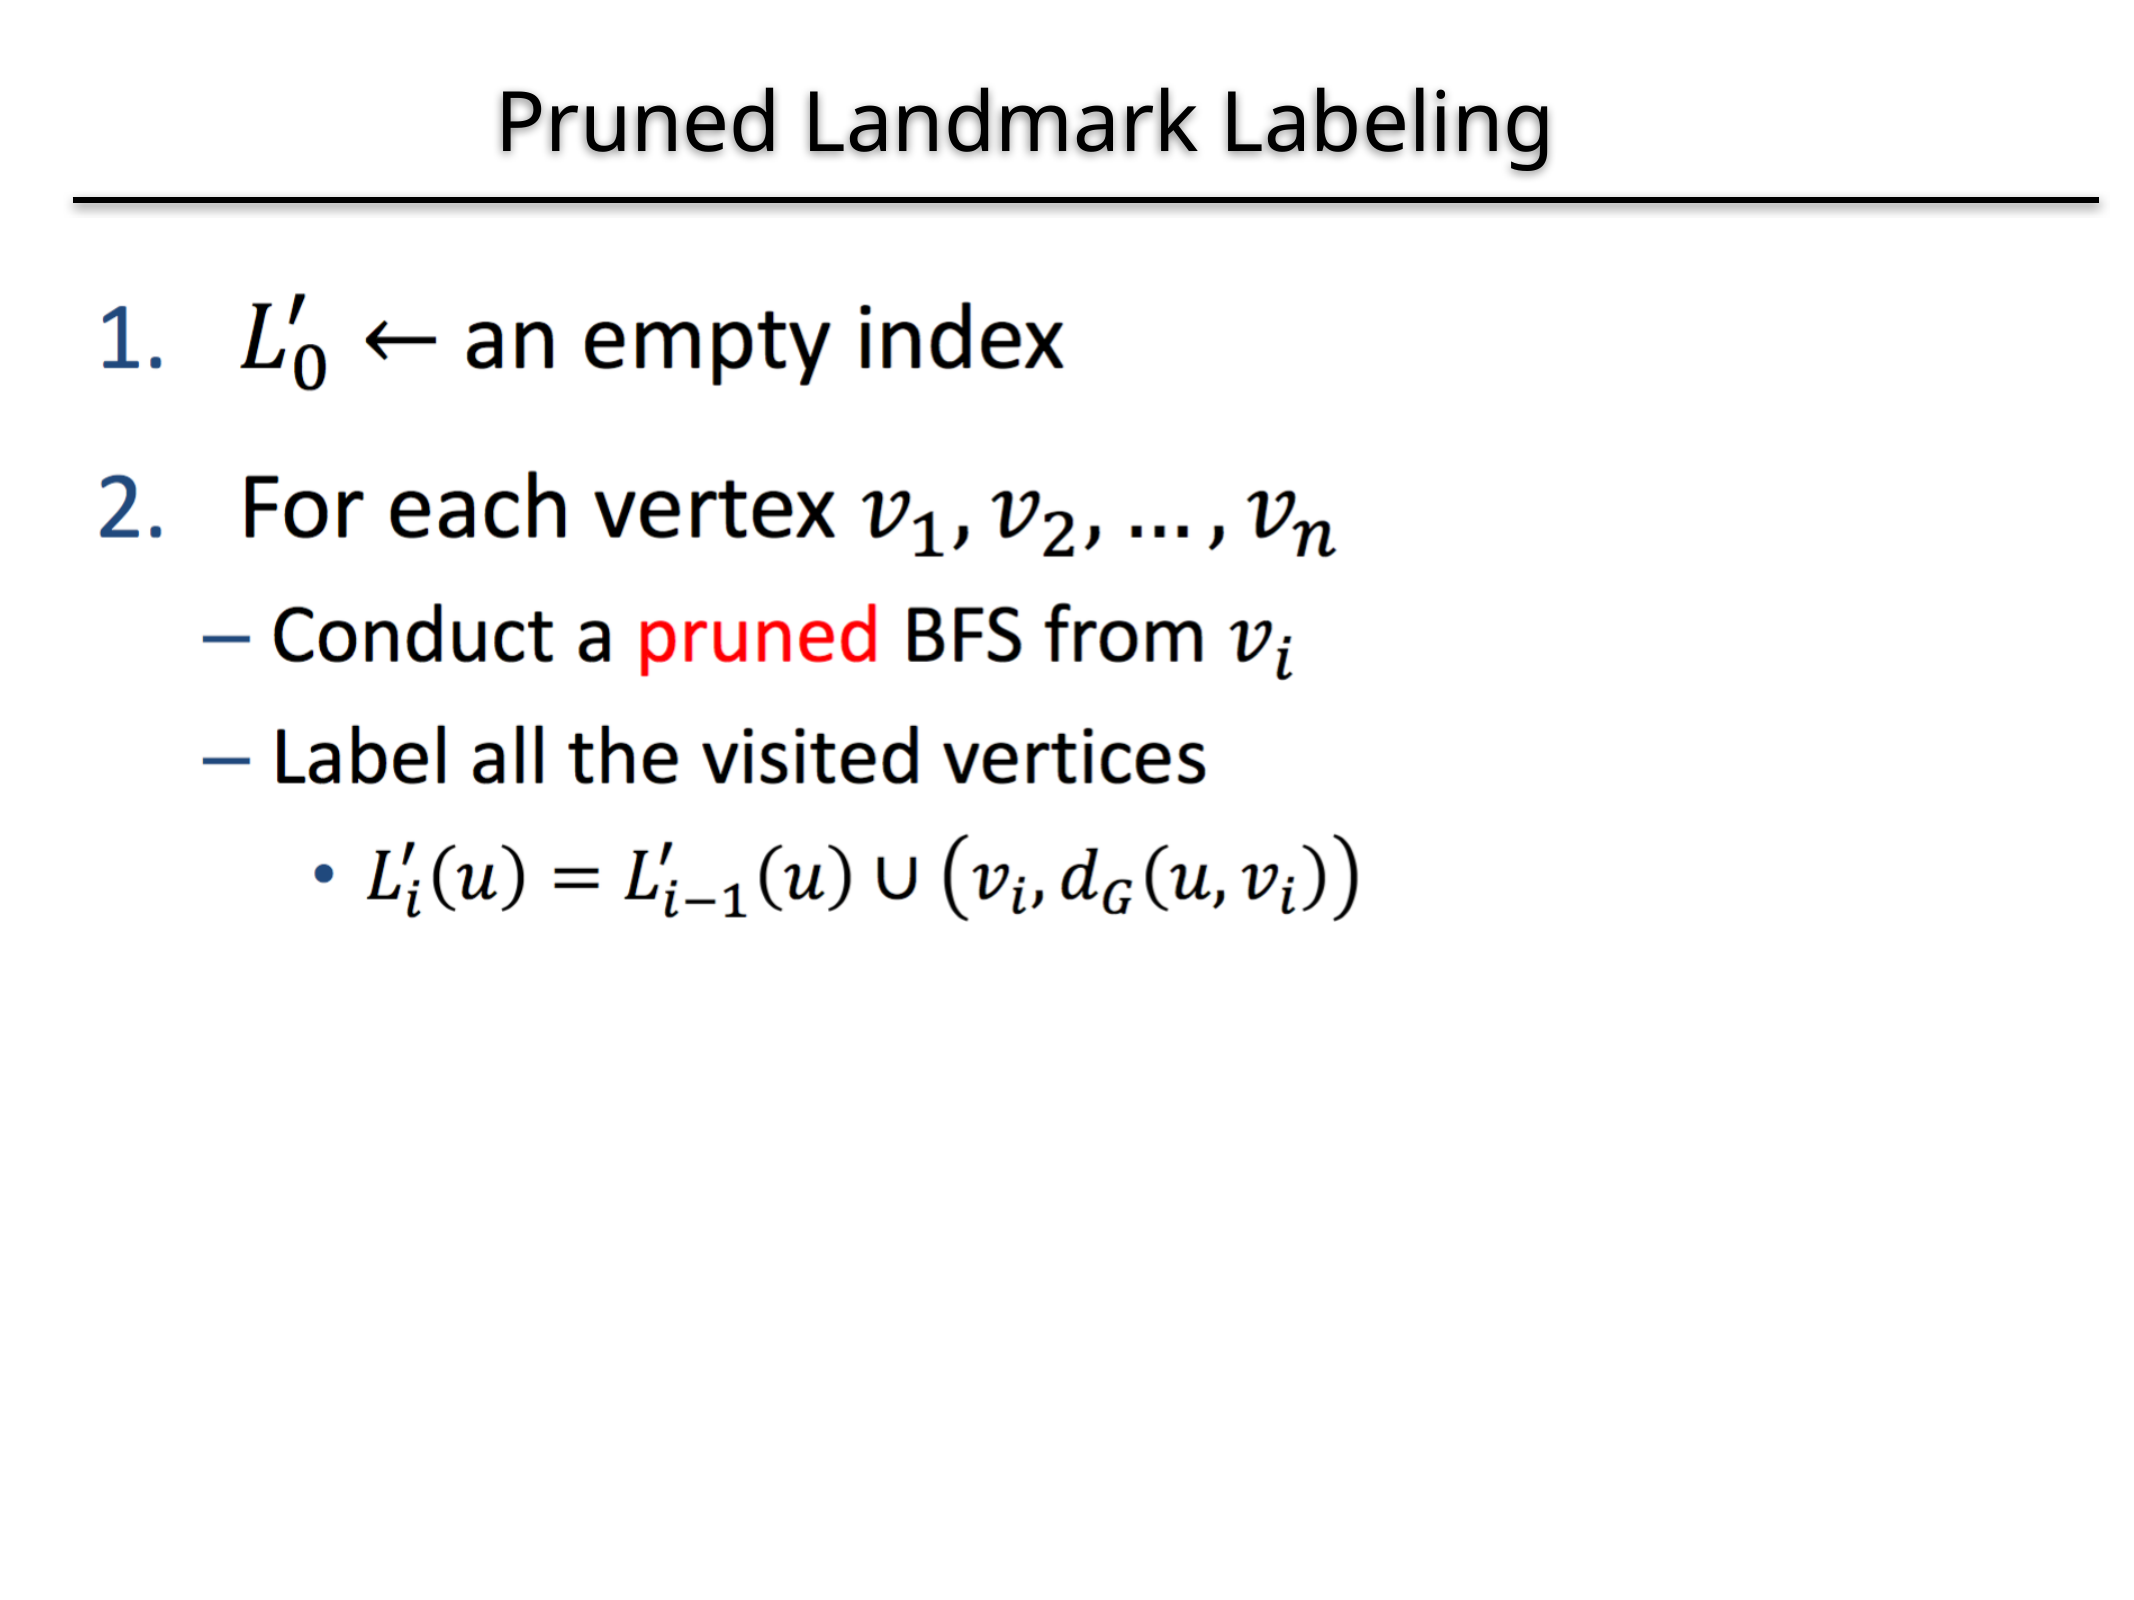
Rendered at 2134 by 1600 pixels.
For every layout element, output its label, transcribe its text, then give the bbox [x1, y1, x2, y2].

text_box Pruned Landmark Labeling [487, 59, 1564, 177]
picture [84, 262, 1396, 940]
